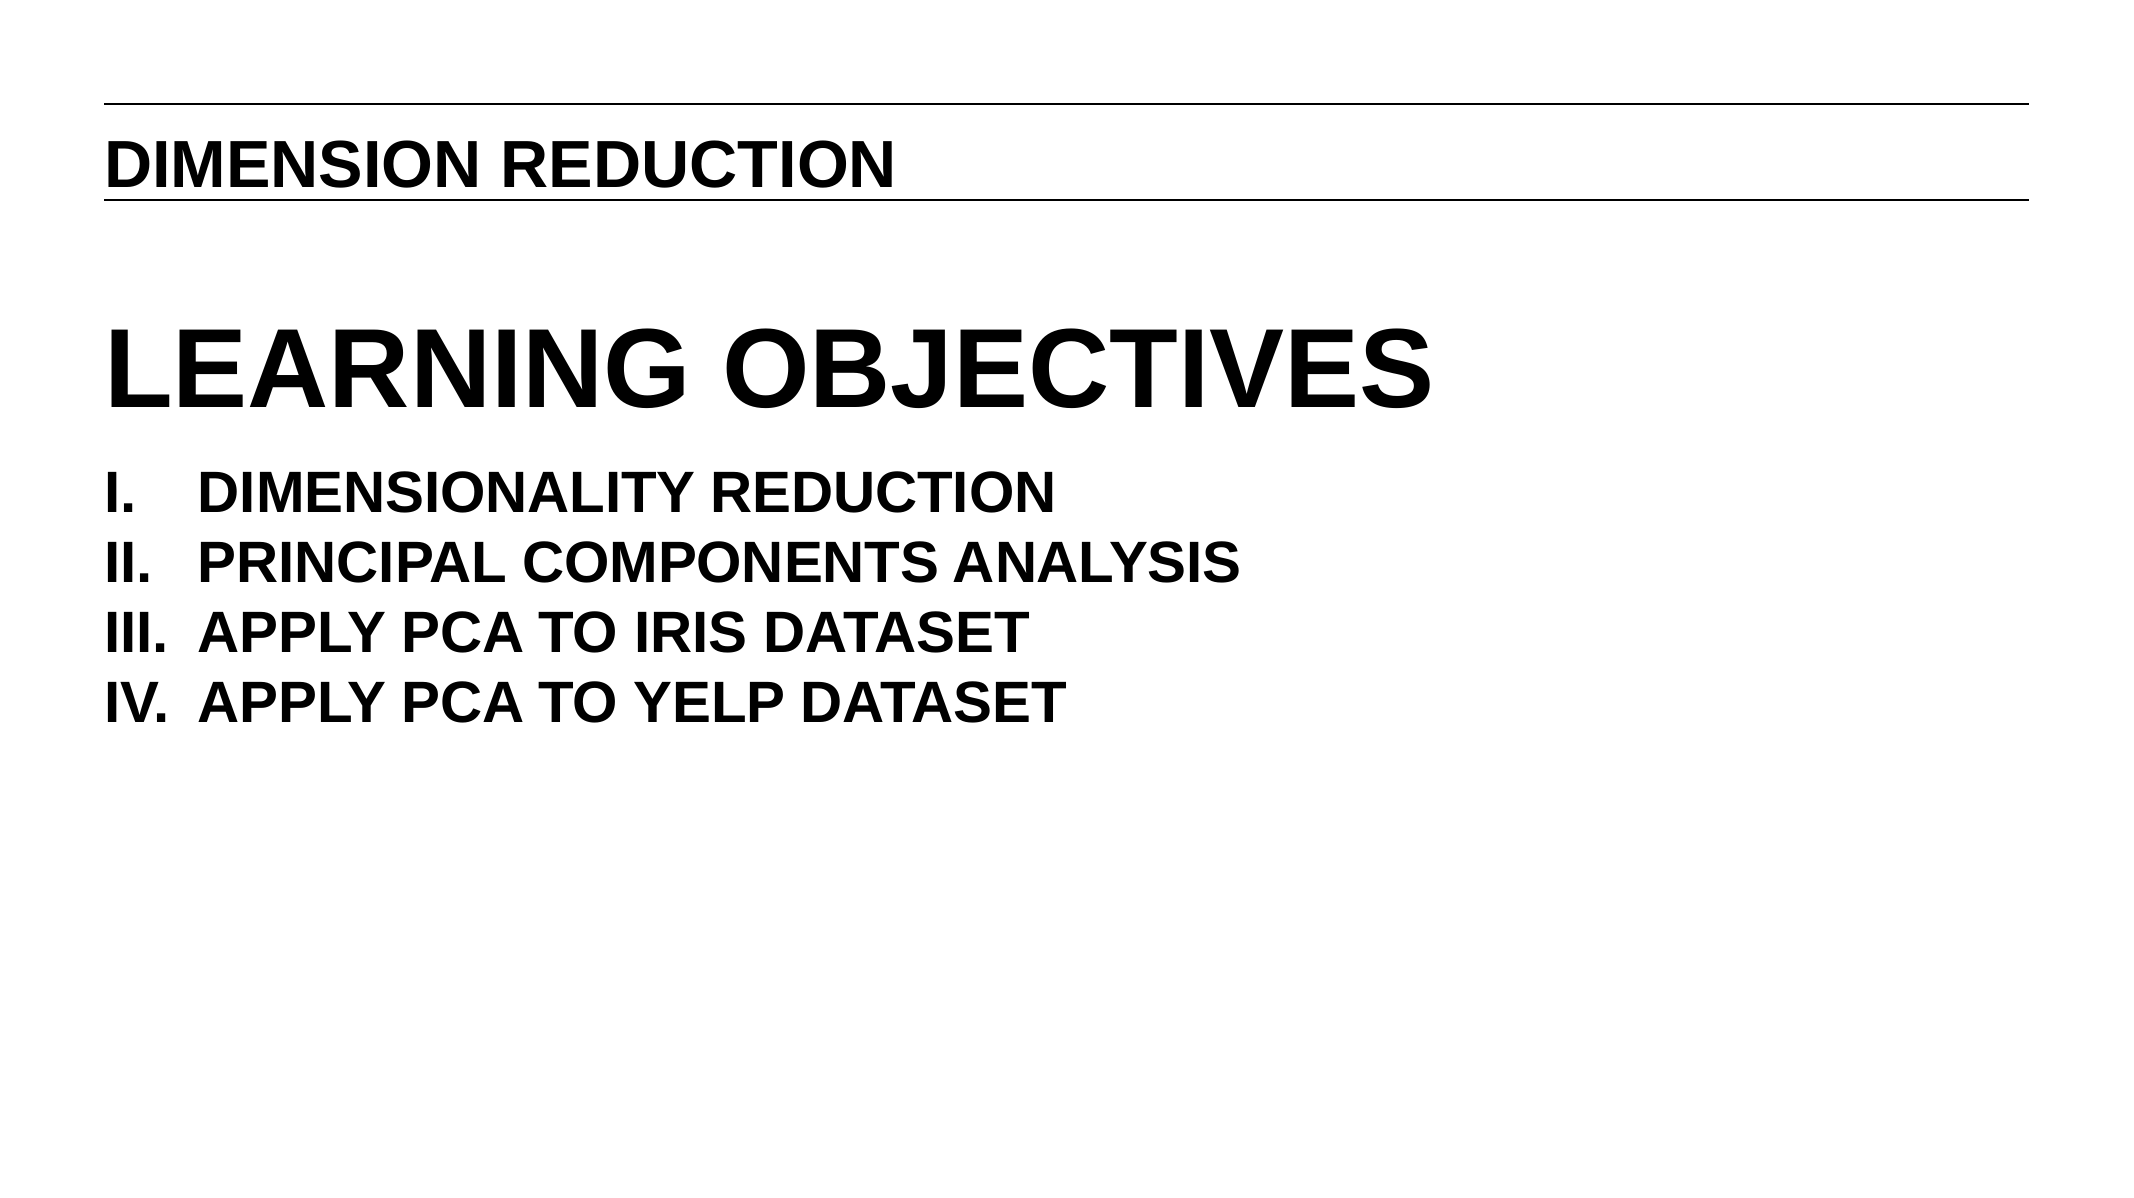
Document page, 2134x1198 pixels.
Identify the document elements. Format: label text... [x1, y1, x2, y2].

list DIMENSIONALITY REDUCTION PRINCIPAL COMPONENTS ANALYSIS APPLY PCA TO IRIS DATASET APPLY PCA TO YELP DATASET [104, 425, 2030, 1010]
title LEARNING OBJECTIVES [103, 307, 2030, 425]
text_box DIMENSION REDUCTION [104, 120, 2030, 192]
